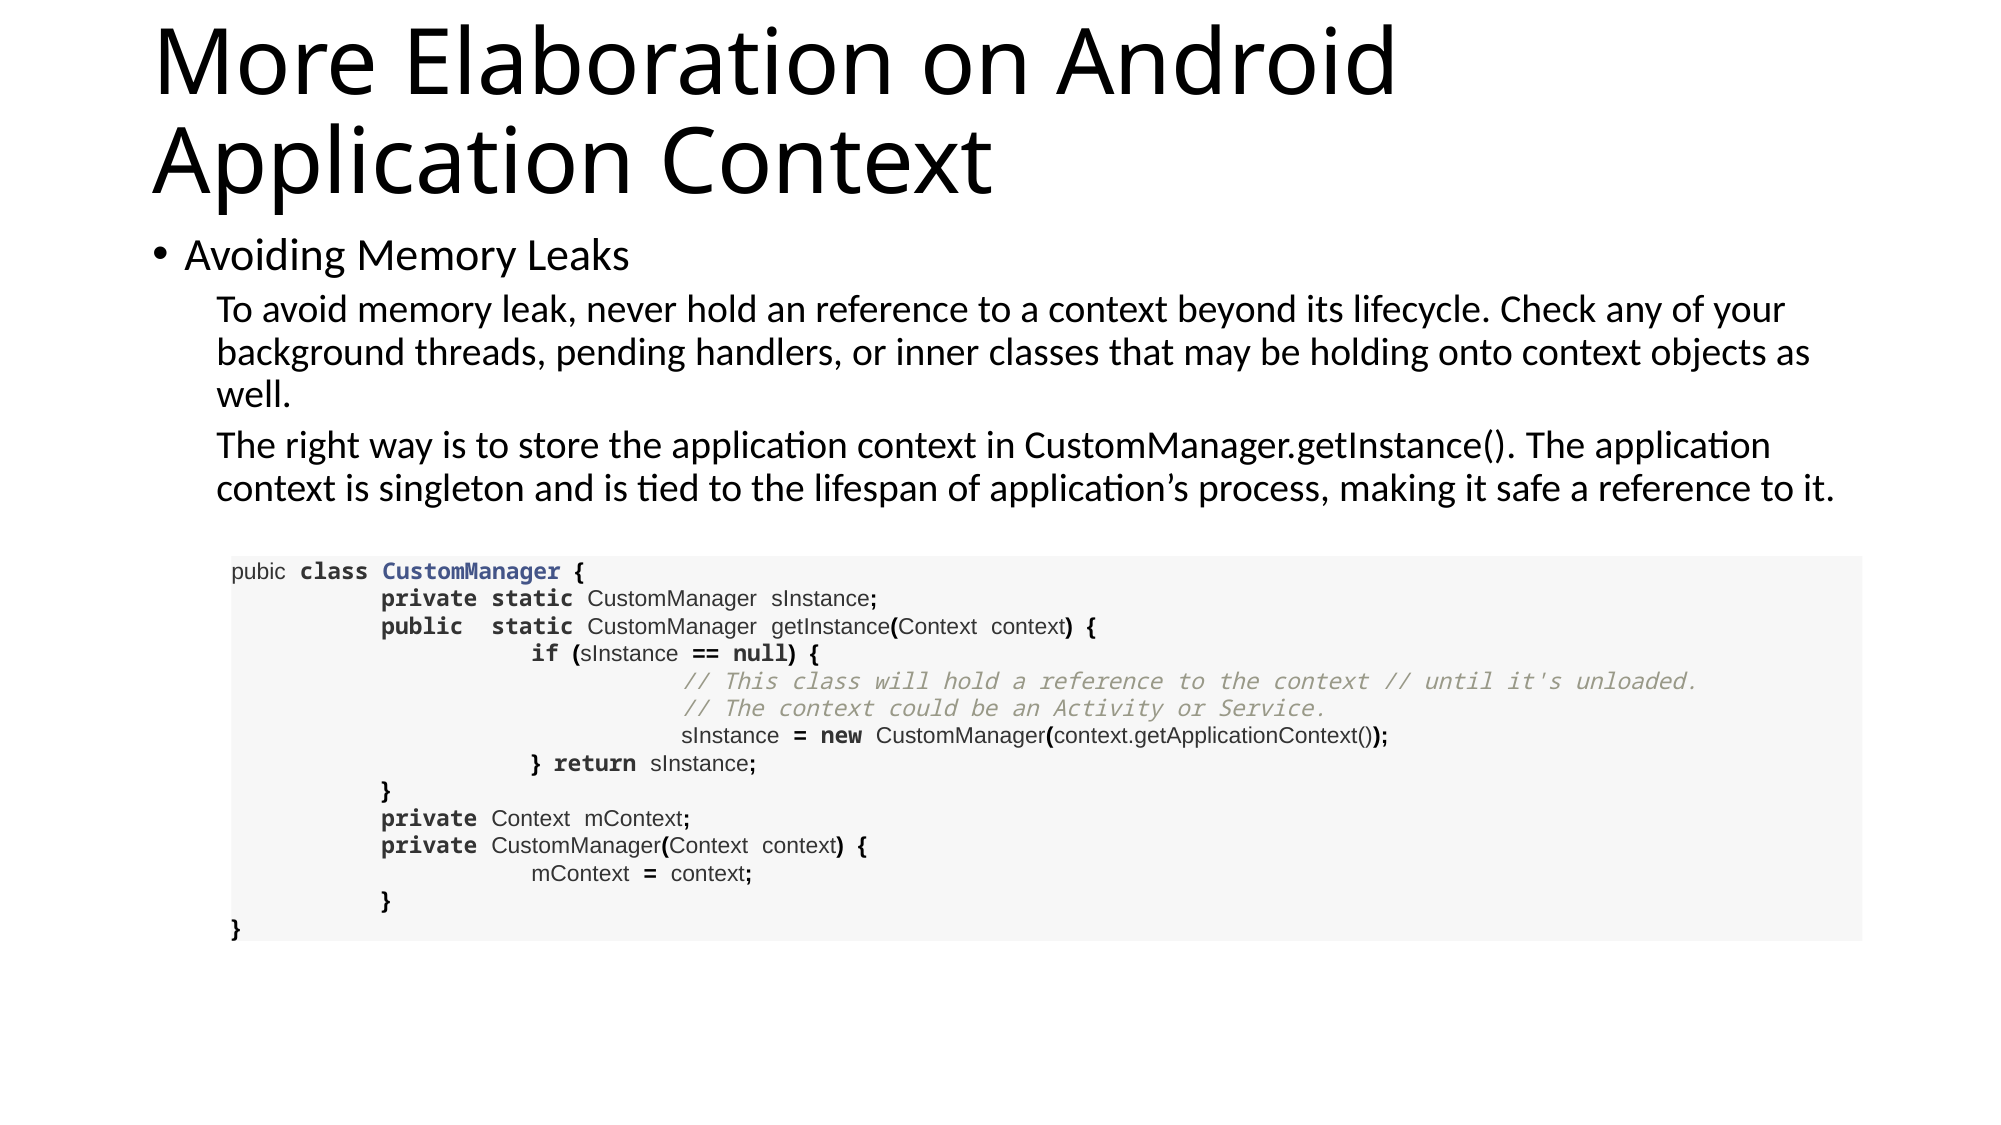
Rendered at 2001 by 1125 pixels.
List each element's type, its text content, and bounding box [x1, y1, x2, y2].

title More Elaboration on Android Application Context [137, 5, 1863, 223]
list Avoiding Memory Leaks To avoid memory leak, never hold an reference to a context beyond its lifecycle. Check any of your background threads, pending handlers, or inner classes that may be holding onto context objects as well. The right way is to store the application context in CustomManager.getInstance(). The application context is singleton and is tied to the lifespan of application’s process, making it safe a reference to it. [137, 223, 1863, 539]
text_box pubic class CustomManager { private static CustomManager sInstance; public static CustomManager getInstance(Context context) { if (sInstance == null) { // This class will hold a reference to the context // until it's unloaded. // The context could be an Activity or Service. sInstance = new CustomManager(context.getApplicationContext()); } return sInstance; } private Context mContext; private CustomManager(Context context) { mContext = context; } } [231, 556, 1863, 941]
